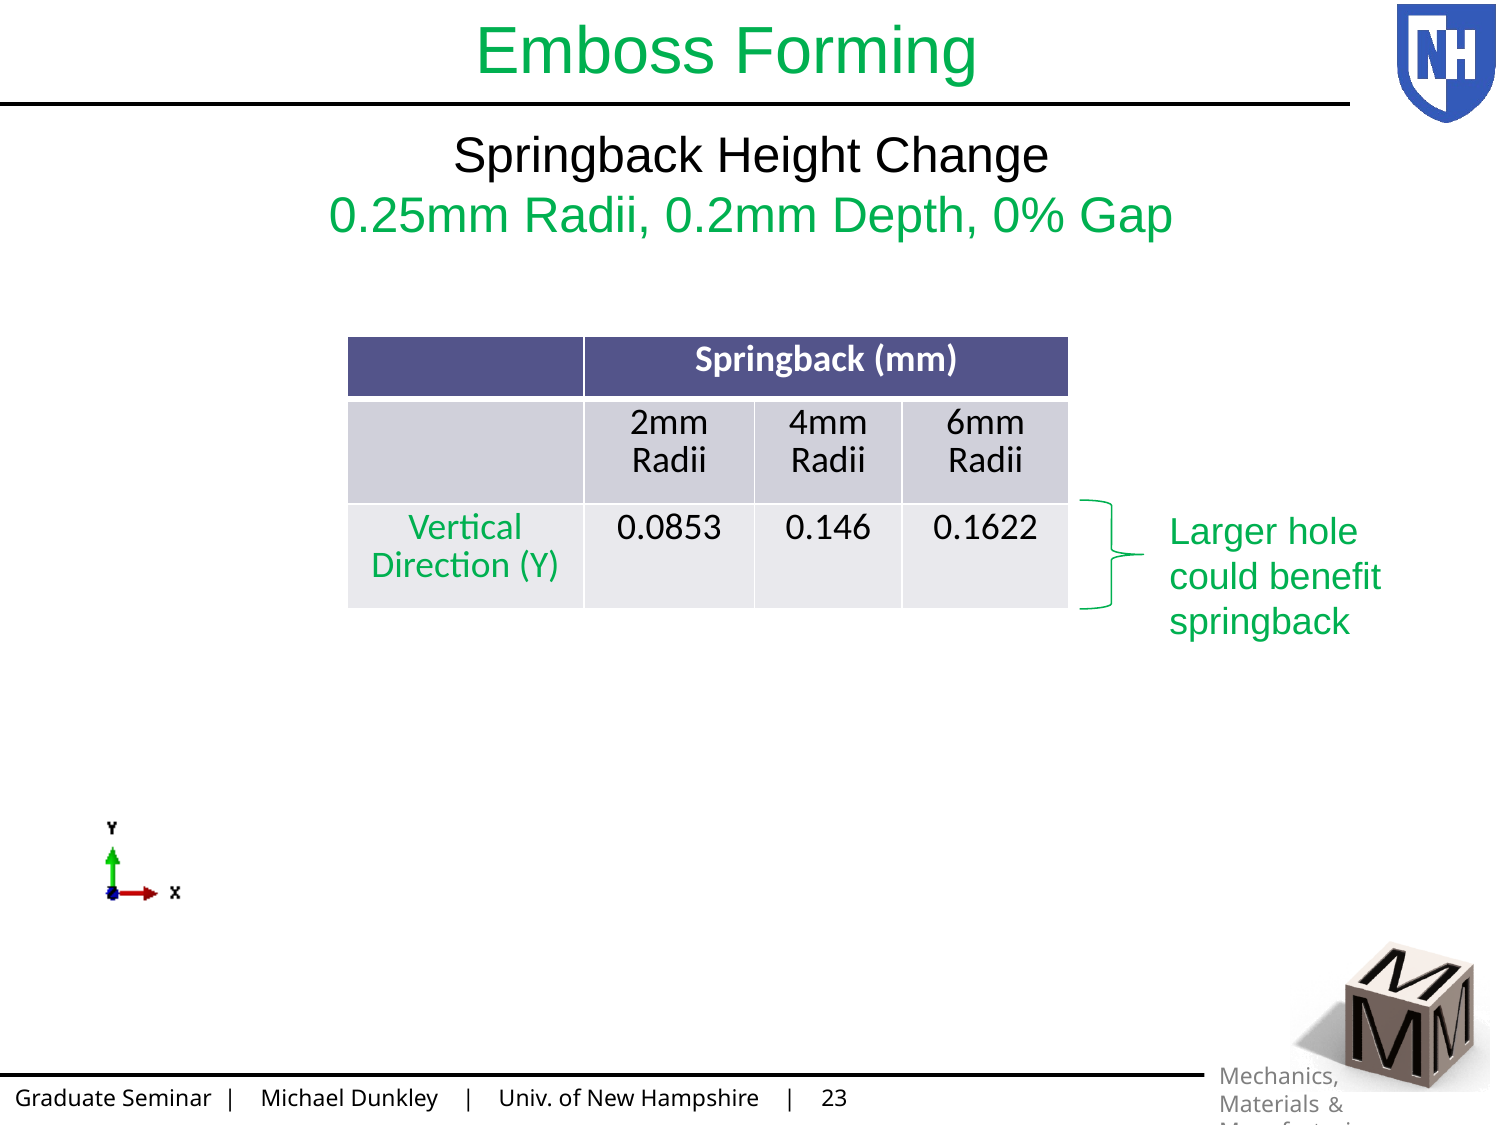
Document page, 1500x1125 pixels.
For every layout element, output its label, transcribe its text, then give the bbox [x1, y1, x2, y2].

text_box Springback Height Change 0.25mm Radii, 0.2mm Depth, 0% Gap [24, 115, 1478, 251]
table_cell 4mm Radii [755, 402, 901, 503]
title Emboss Forming [89, 0, 1365, 115]
picture [87, 811, 196, 918]
table_cell 0.0853 [585, 505, 754, 608]
table_cell [348, 402, 583, 503]
table_cell Vertical Direction (Y) [348, 505, 583, 608]
picture [1393, 0, 1499, 127]
table_cell 2mm Radii [585, 402, 754, 503]
table_cell 6mm Radii [903, 402, 1068, 503]
text_box Larger hole could benefit springback [1154, 499, 1416, 650]
picture [1289, 931, 1490, 1092]
table_header [348, 337, 583, 396]
text_box [1079, 500, 1144, 609]
table_header Springback (mm) [585, 337, 1068, 396]
table_cell 0.146 [755, 505, 901, 608]
table_cell 0.1622 [903, 505, 1068, 608]
